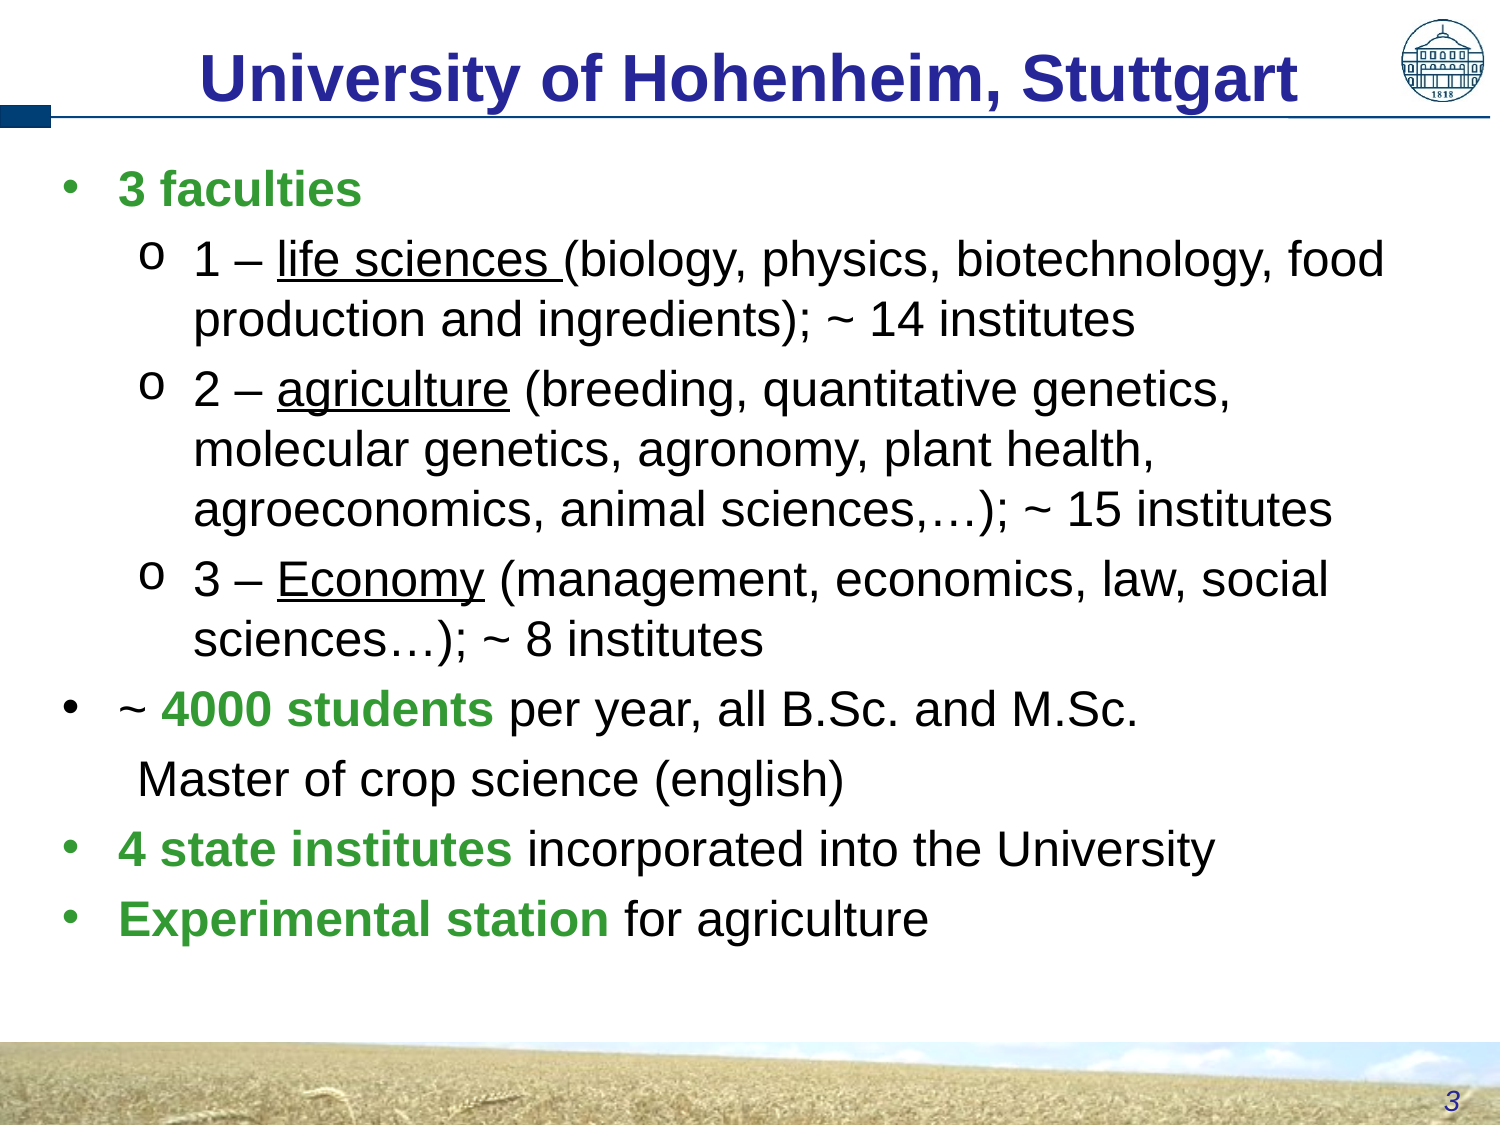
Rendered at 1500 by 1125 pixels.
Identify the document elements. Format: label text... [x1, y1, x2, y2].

text_box [0, 1042, 1500, 1125]
text_box 3 faculties 1 – life sciences (biology, physics, biotechnology, food production and ingredients); ~ 14 institutes 2 – agriculture (breeding, quantitative genetics, molecular genetics, agronomy, plant health, agroeconomics, animal sciences,…); ~ 15 institutes 3 – Economy (management, economics, law, social sciences…); ~ 8 institutes ~ 4000 students per year, all B.Sc. and M.Sc. Master of crop science (english) 4 state institutes incorporated into the University Experimental station for agriculture [46, 148, 1454, 1033]
slide_number 3 [1162, 1074, 1476, 1125]
text_box University of Hohenheim, Stuttgart [0, 0, 1500, 149]
